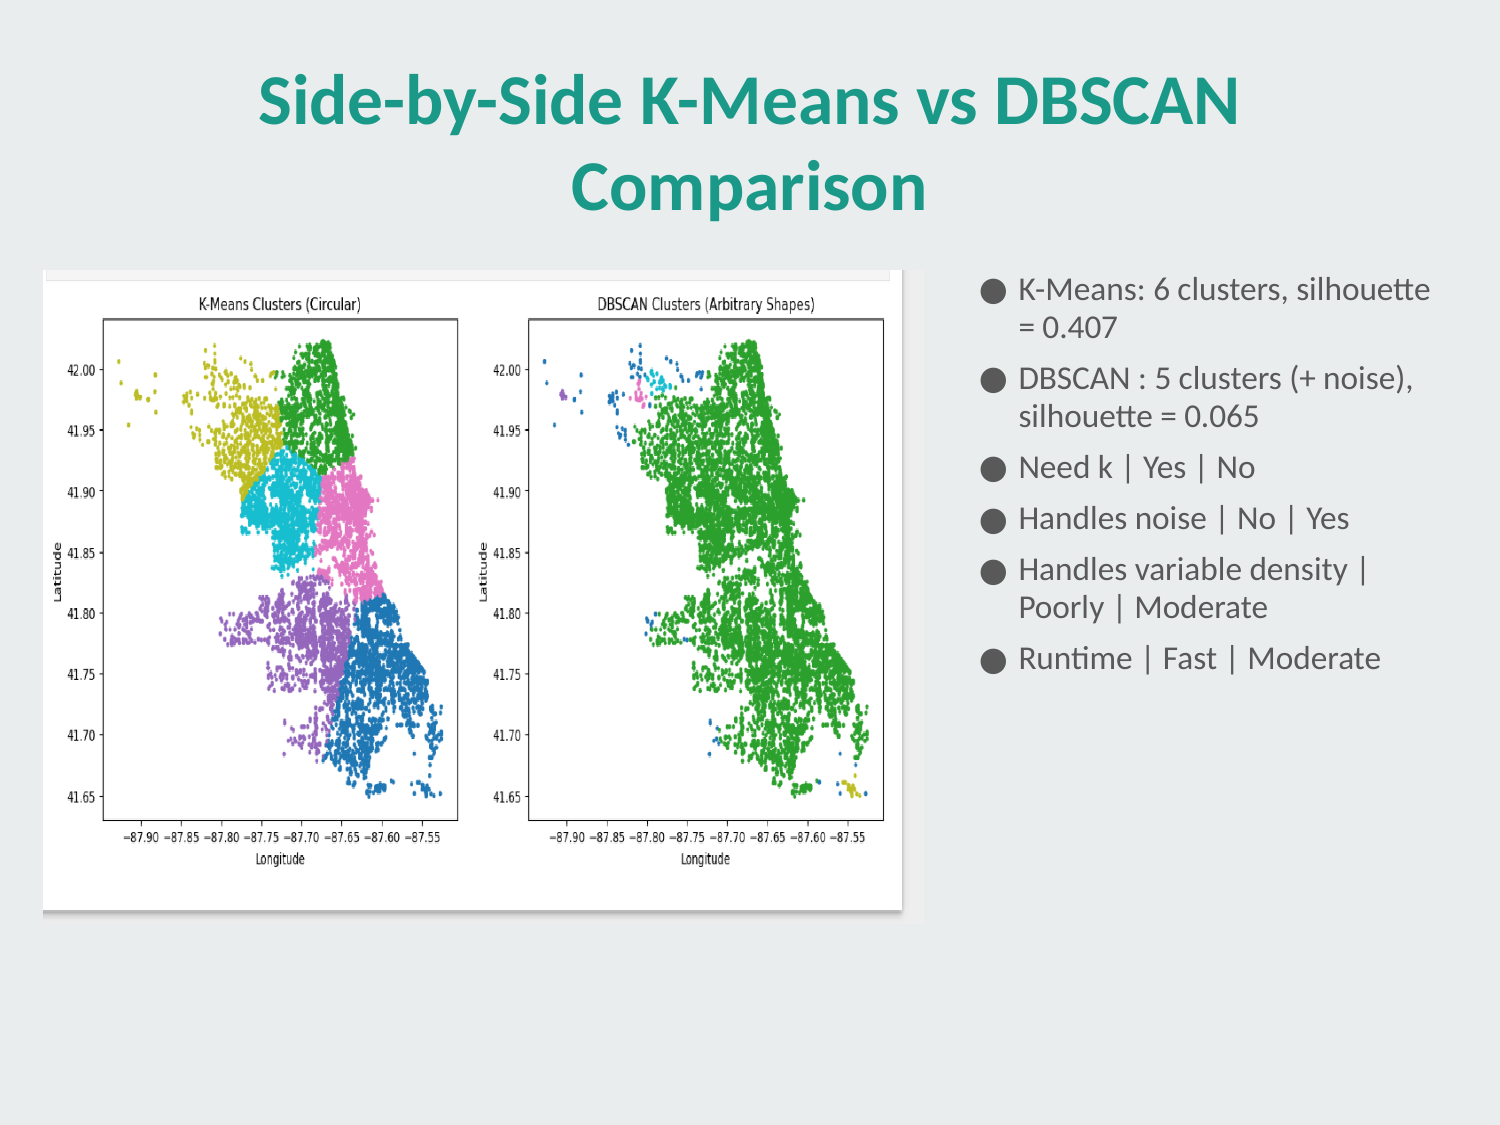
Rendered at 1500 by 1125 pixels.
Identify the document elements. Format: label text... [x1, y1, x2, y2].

list K-Means: 6 clusters, silhouette = 0.407 DBSCAN : 5 clusters (+ noise), silhouette = 0.065 Need k | Yes | No Handles noise | No | Yes Handles variable density | Poorly | Moderate Runtime | Fast | Moderate [947, 262, 1450, 1005]
picture [43, 270, 924, 925]
title Side-by-Side K-Means vs DBSCAN Comparison [75, 45, 1425, 233]
